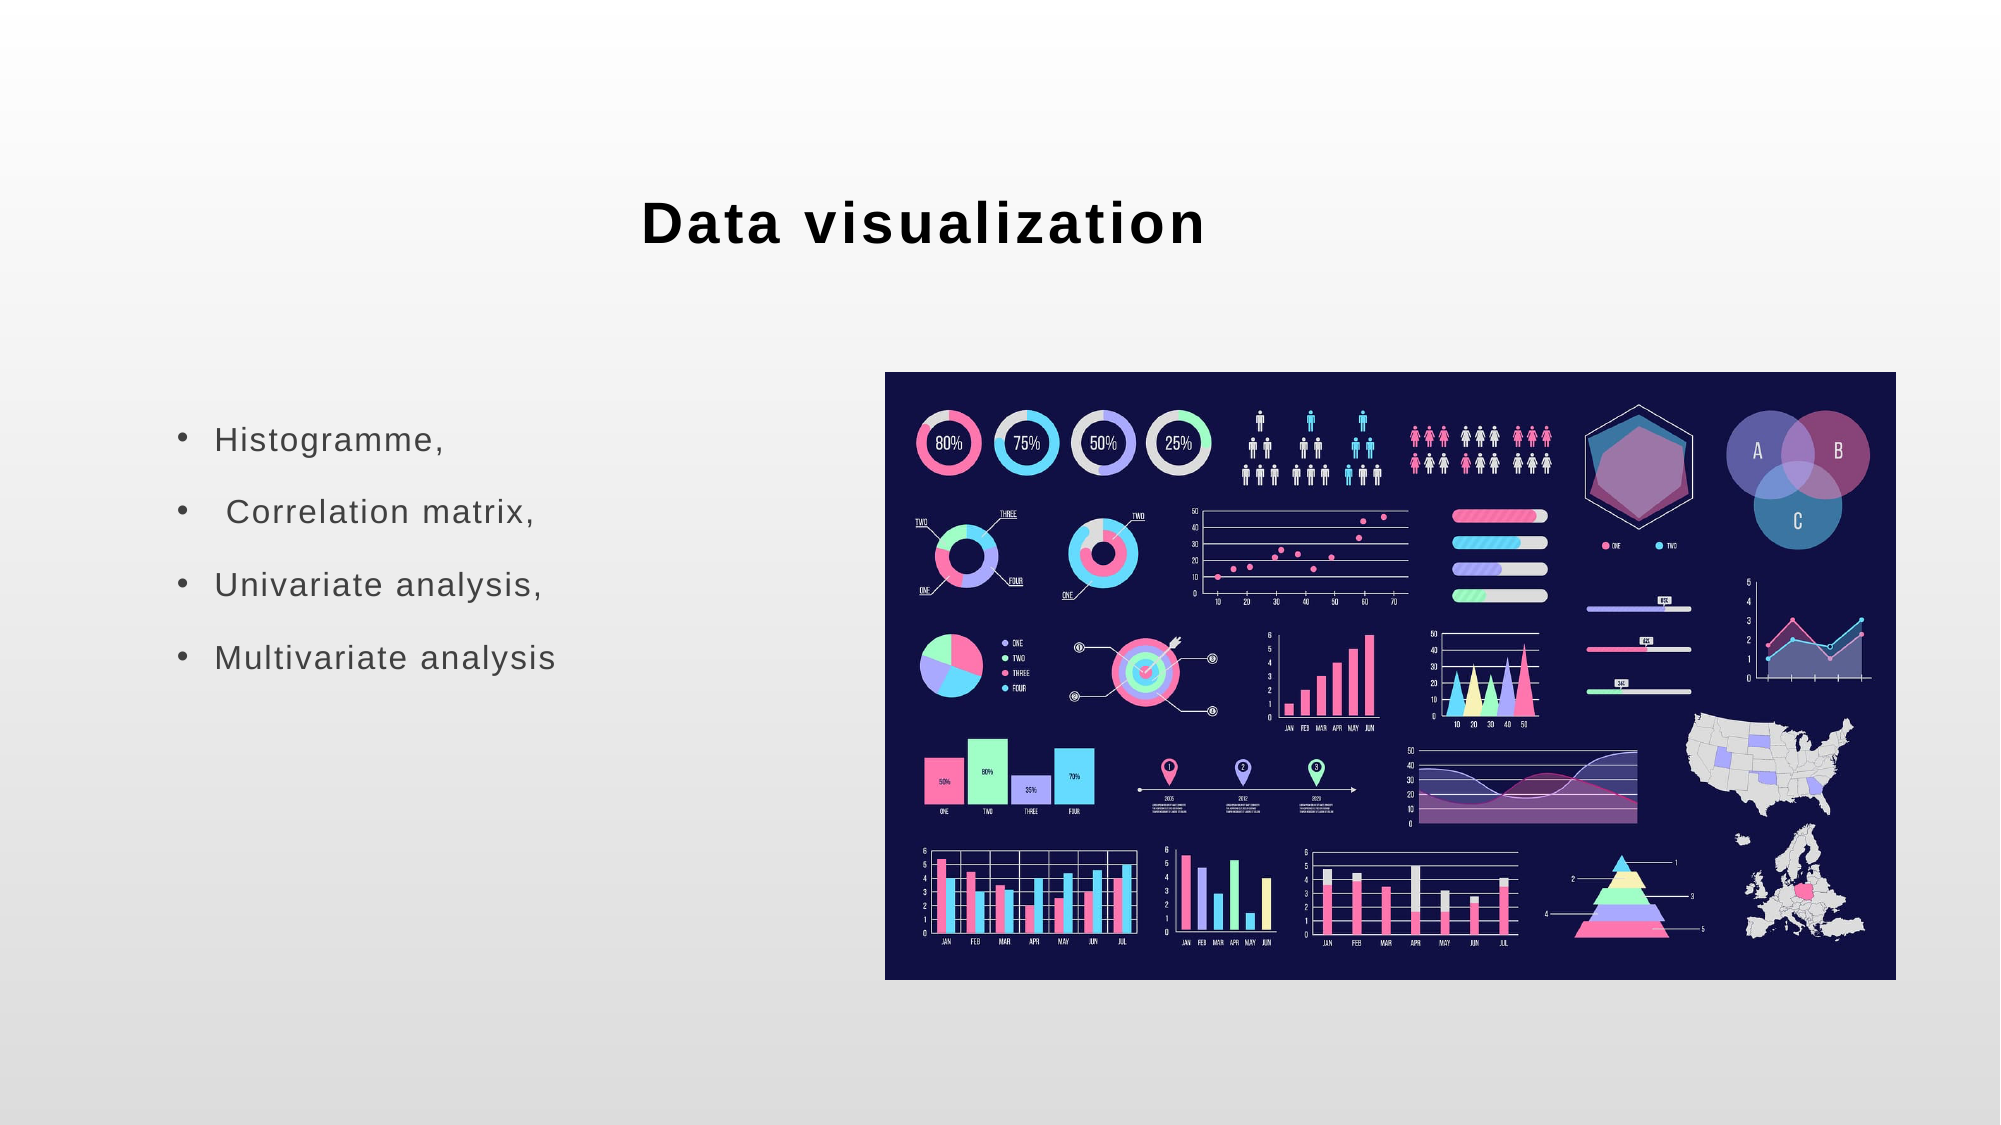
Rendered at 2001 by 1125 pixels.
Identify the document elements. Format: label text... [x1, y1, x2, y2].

picture [885, 372, 1897, 980]
text_box Histogramme, Correlation matrix, Univariate analysis, Multivariate analysis [176, 405, 557, 676]
title Data visualization [634, 166, 2000, 274]
